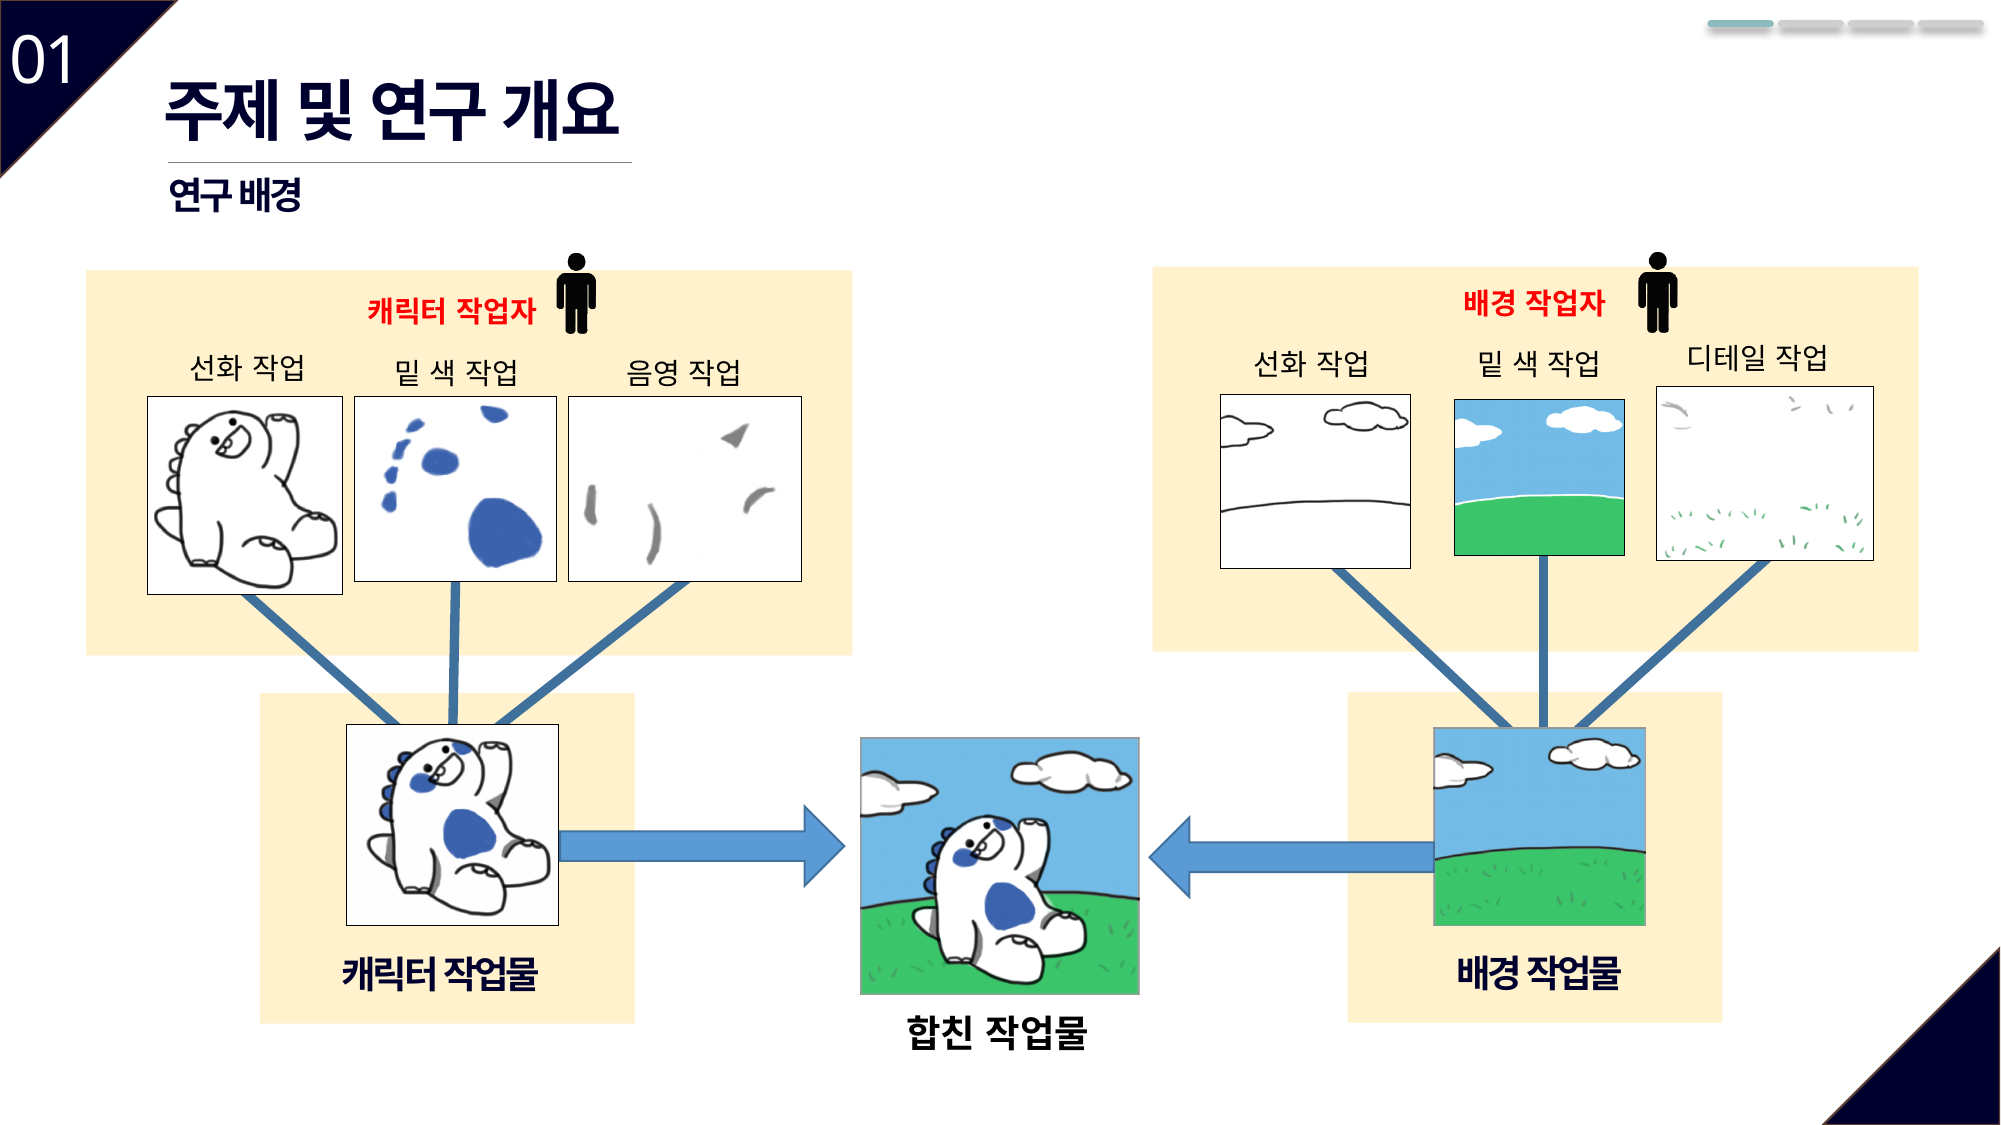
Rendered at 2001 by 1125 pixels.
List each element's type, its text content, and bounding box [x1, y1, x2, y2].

picture [1220, 394, 1411, 569]
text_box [1312, 545, 1543, 761]
text_box 배경 작업자 [1367, 277, 1614, 328]
text_box 연구 배경 [153, 164, 350, 225]
picture [532, 247, 618, 338]
picture [1454, 399, 1625, 556]
text_box 01 [0, 9, 98, 105]
picture [147, 396, 343, 595]
picture [1614, 246, 1699, 337]
text_box 선화 작업 [160, 342, 336, 393]
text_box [447, 566, 703, 767]
text_box 밑 색 작업 [1452, 338, 1628, 389]
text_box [1543, 537, 1791, 761]
picture [346, 724, 559, 926]
text_box [1148, 814, 1433, 900]
text_box [259, 761, 636, 1025]
text_box 캐릭터 작업자 [284, 285, 532, 336]
text_box 디테일 작업 [1664, 333, 1852, 383]
text_box 캐릭터 작업물 [313, 943, 569, 1004]
text_box 합친 작업물 [891, 1002, 1105, 1063]
text_box 주제 및 연구 개요 [148, 61, 637, 157]
picture [354, 396, 557, 582]
text_box 배경 작업자 [1699, 277, 1703, 328]
picture [568, 396, 802, 582]
text_box [1347, 761, 1723, 1024]
text_box 선화 작업 [1224, 338, 1400, 389]
picture [859, 737, 1140, 995]
picture [1656, 386, 1874, 561]
text_box [436, 692, 447, 724]
text_box [85, 269, 853, 656]
text_box 음영 작업 [604, 348, 766, 396]
text_box [1151, 266, 1920, 653]
text_box [559, 803, 846, 889]
text_box 배경 작업물 [1418, 942, 1662, 1002]
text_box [224, 574, 436, 761]
picture [1433, 727, 1646, 926]
text_box 밑 색 작업 [369, 348, 545, 396]
